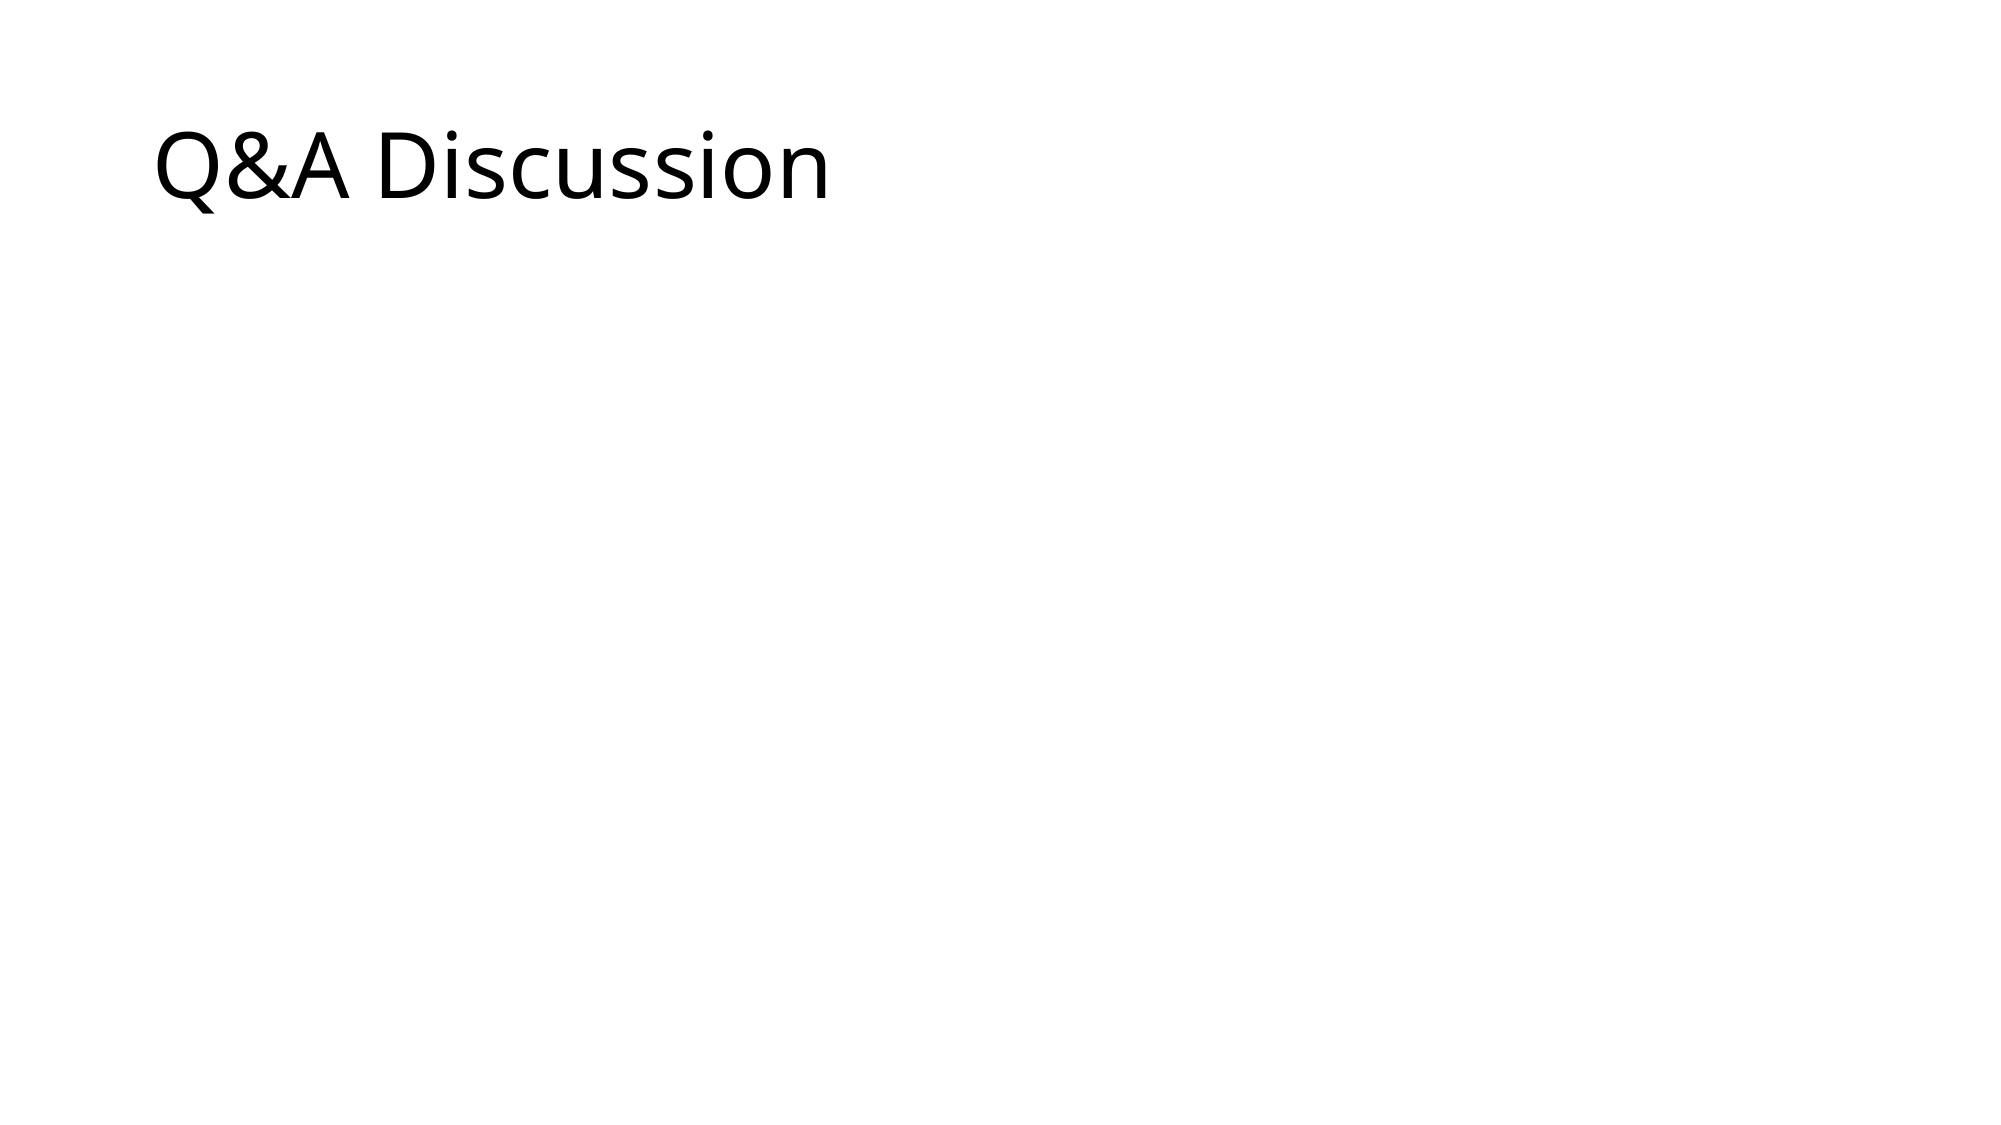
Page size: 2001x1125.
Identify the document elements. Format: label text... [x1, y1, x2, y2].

title Q&A Discussion [137, 59, 1863, 278]
